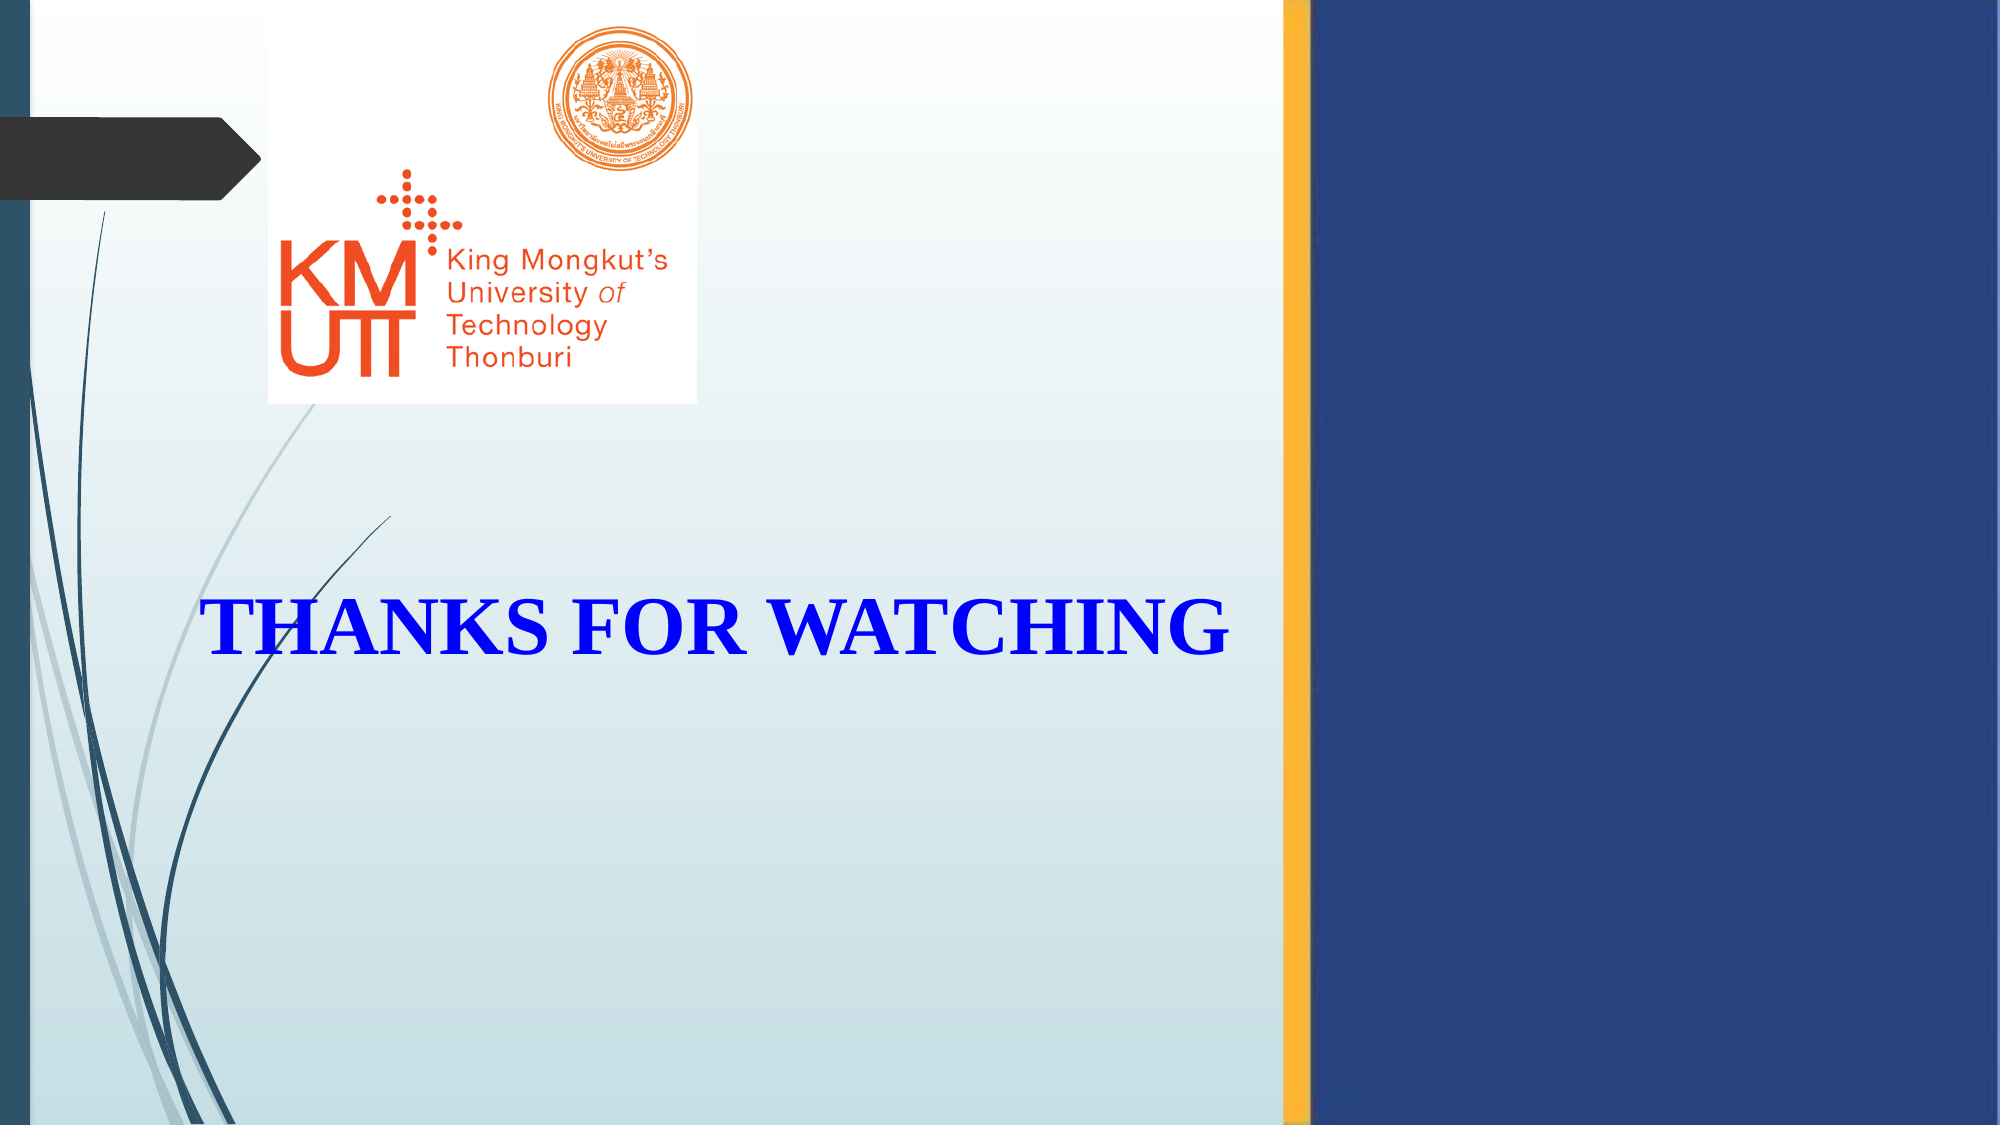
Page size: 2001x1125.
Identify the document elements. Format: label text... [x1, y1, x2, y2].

picture [268, 20, 697, 404]
picture [1283, 0, 2000, 1125]
text_box THANKS FOR WATCHING [115, 514, 1278, 679]
